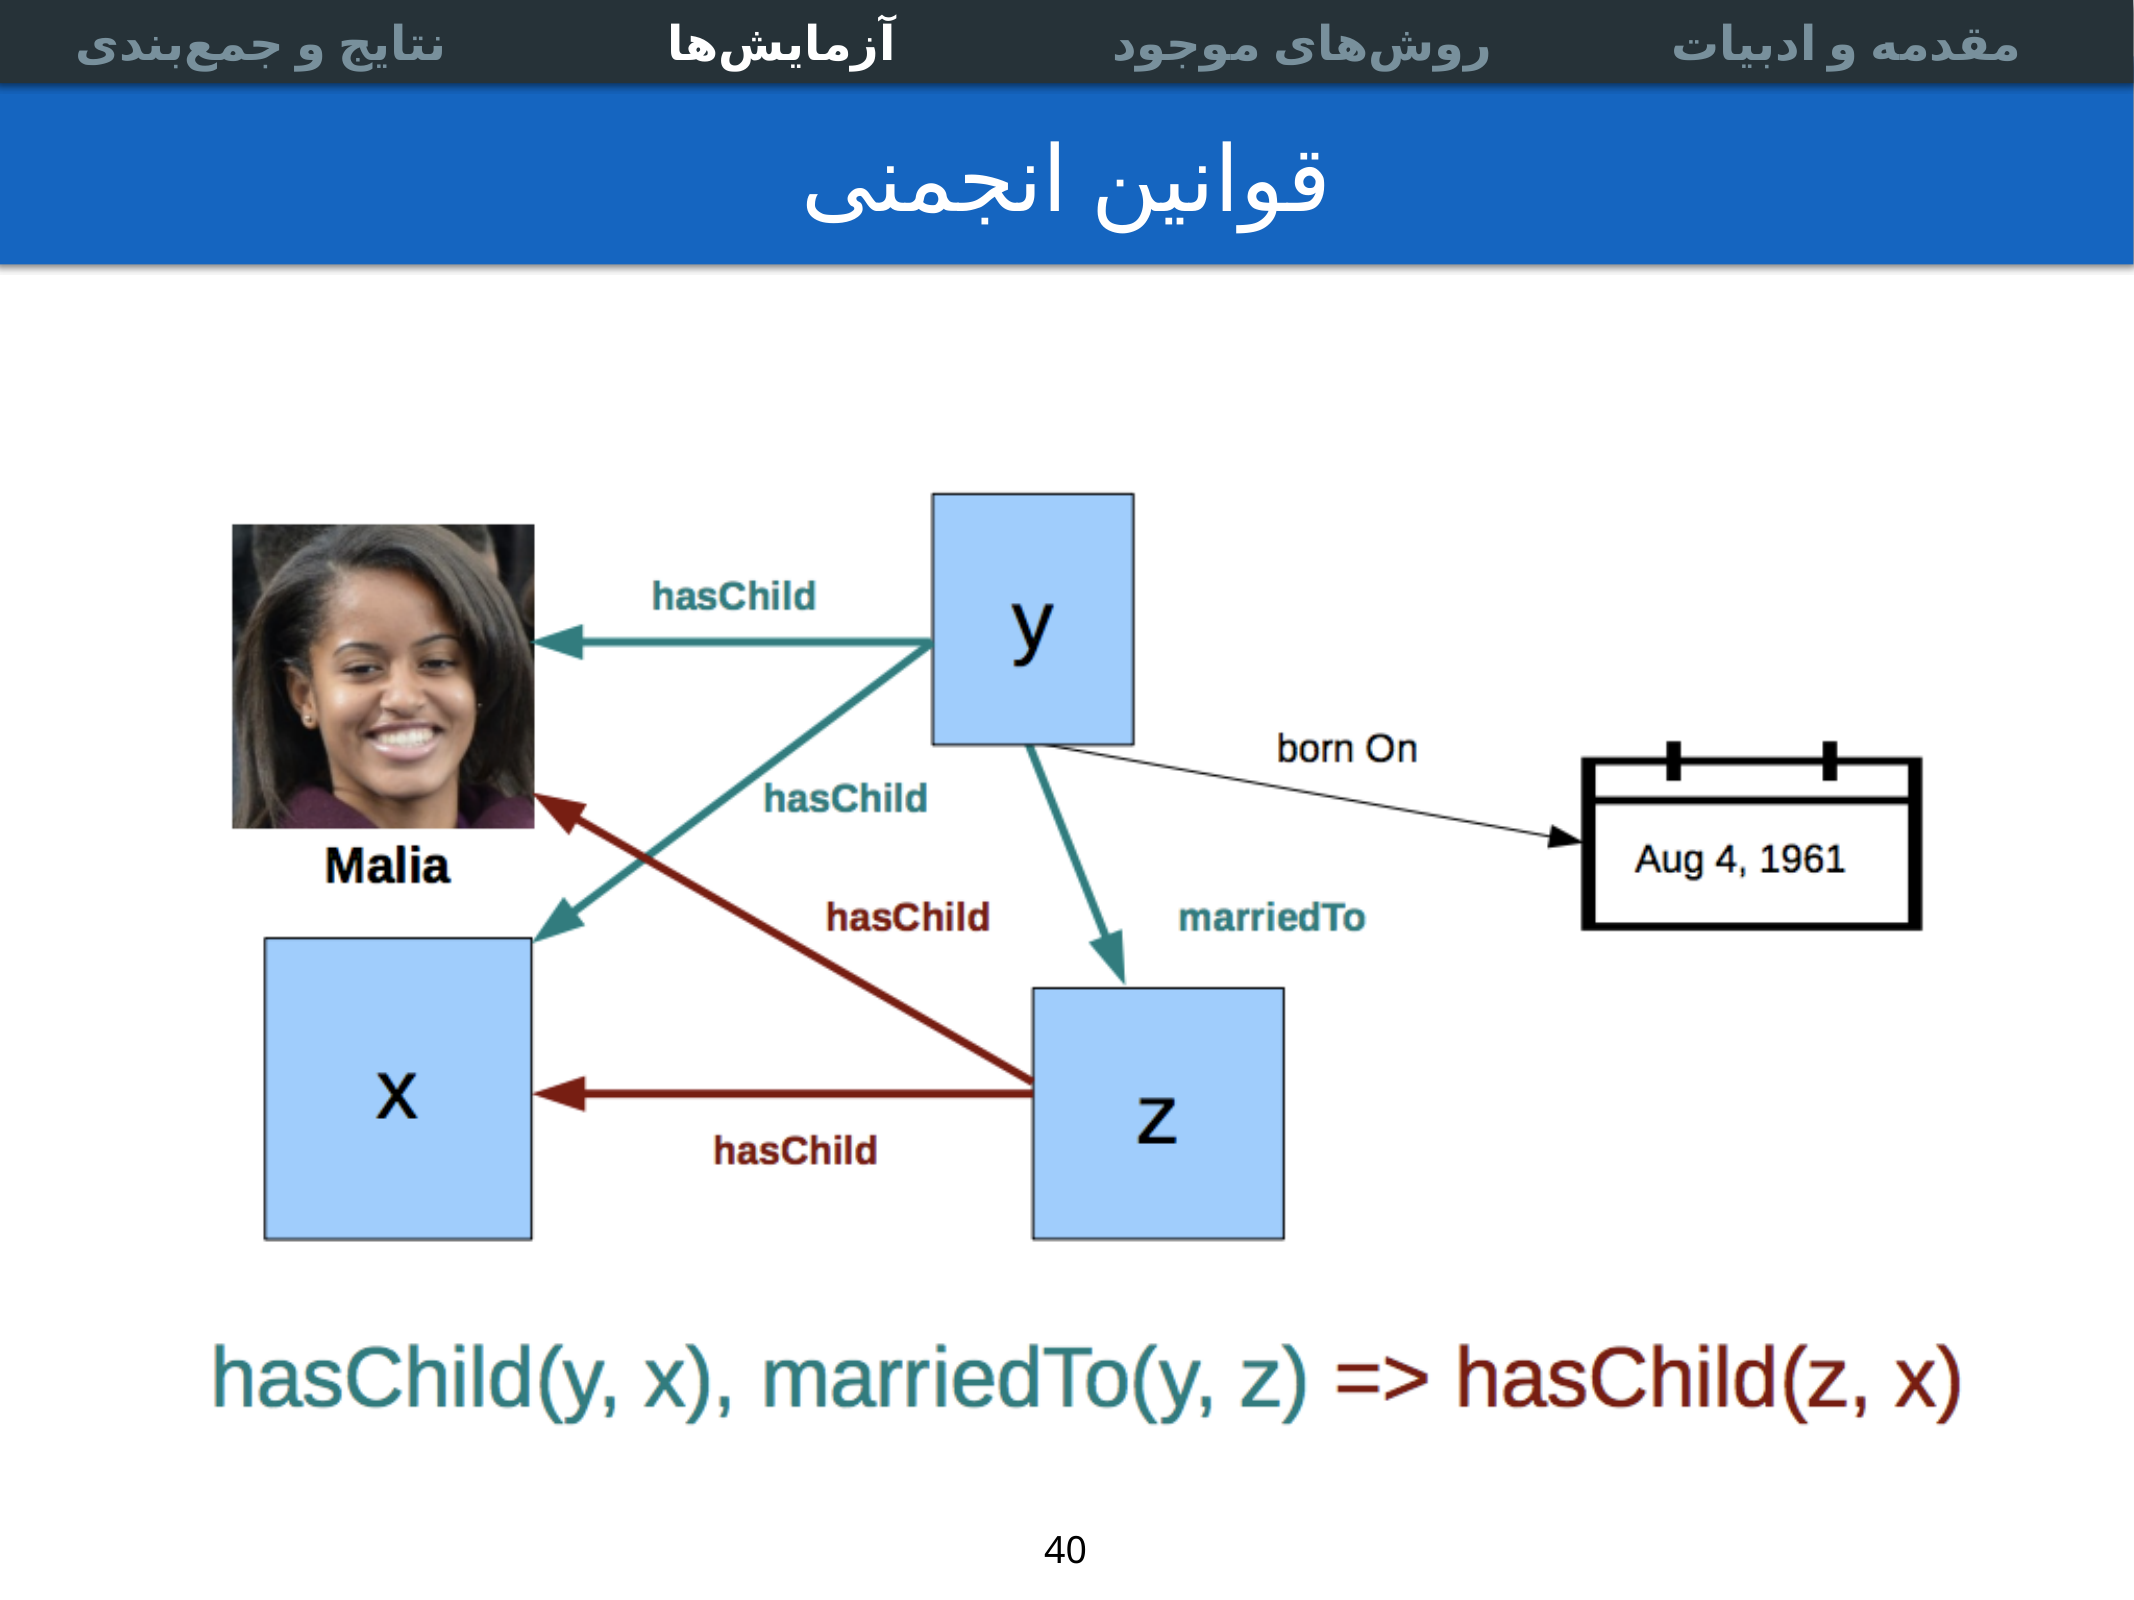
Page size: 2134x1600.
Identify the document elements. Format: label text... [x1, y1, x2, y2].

text_box آزمایش‌ها [521, 4, 1041, 79]
slide_number 40 [1034, 1517, 1097, 1581]
title قوانین انجمنی [155, 83, 1978, 267]
text_box نتایج و جمع‌بندی [1, 4, 521, 79]
picture [164, 435, 2015, 1462]
text_box مقدمه و ادبیات [1561, 4, 2132, 79]
text_box روش‌های موجود [1041, 4, 1561, 79]
